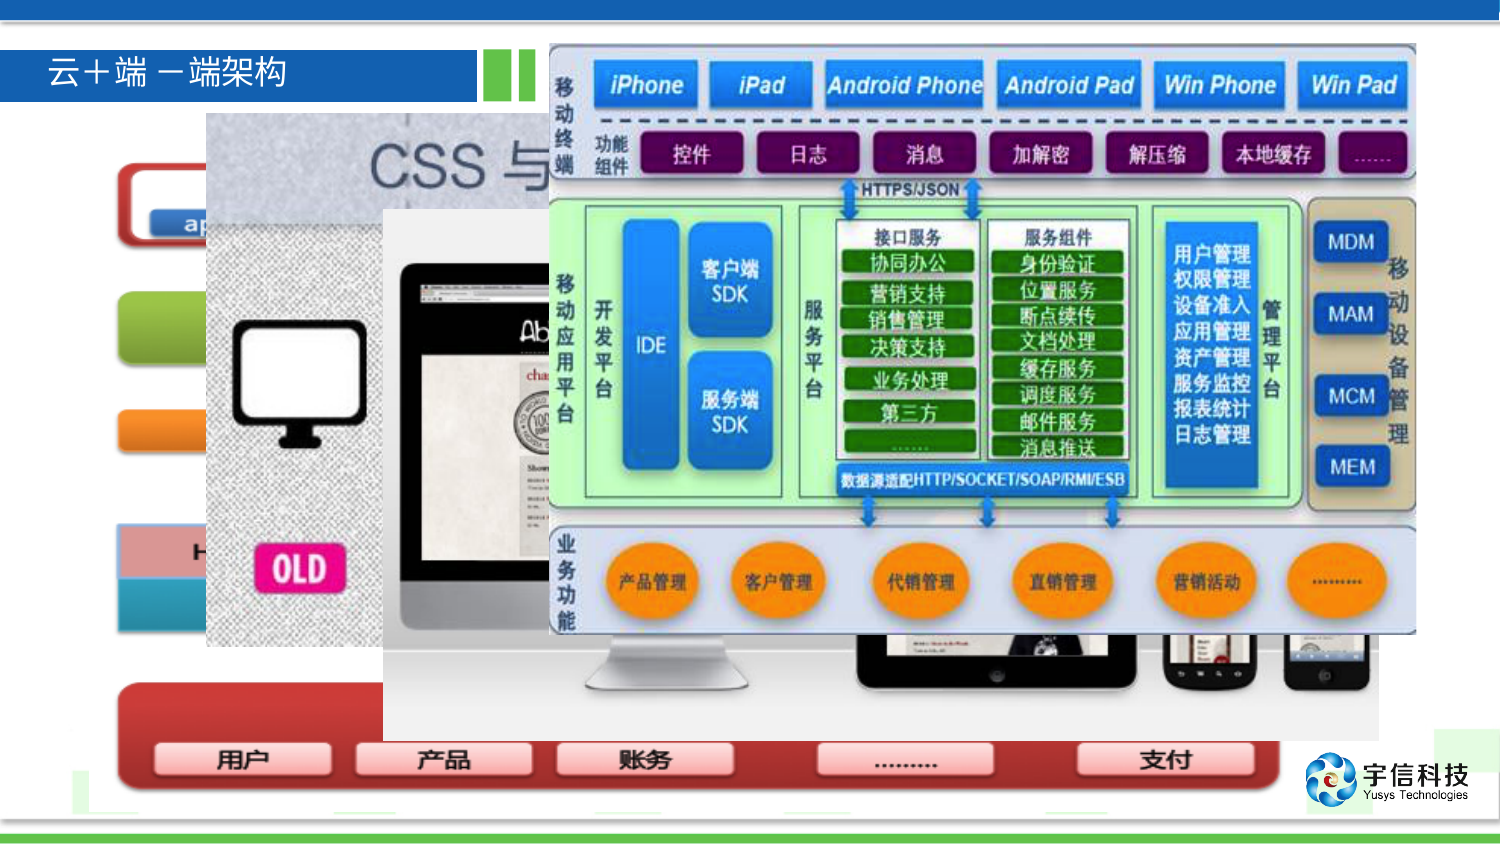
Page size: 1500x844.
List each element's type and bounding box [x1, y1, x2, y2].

text_box [0, 43, 536, 103]
picture [0, 0, 1500, 835]
